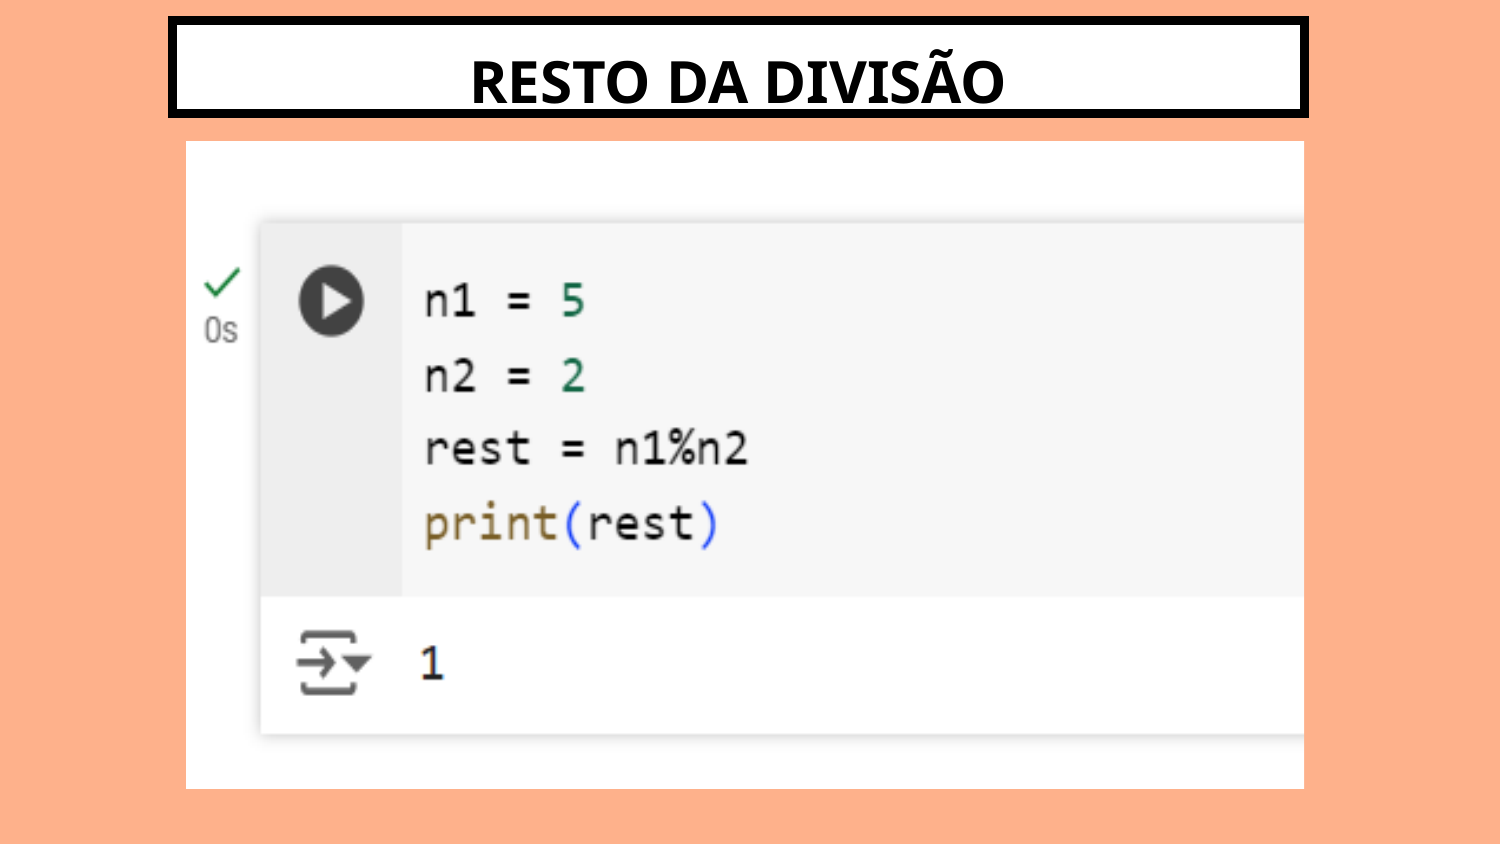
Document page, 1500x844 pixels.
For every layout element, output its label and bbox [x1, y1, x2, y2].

text_box [172, 14, 1305, 115]
picture [185, 140, 1305, 790]
